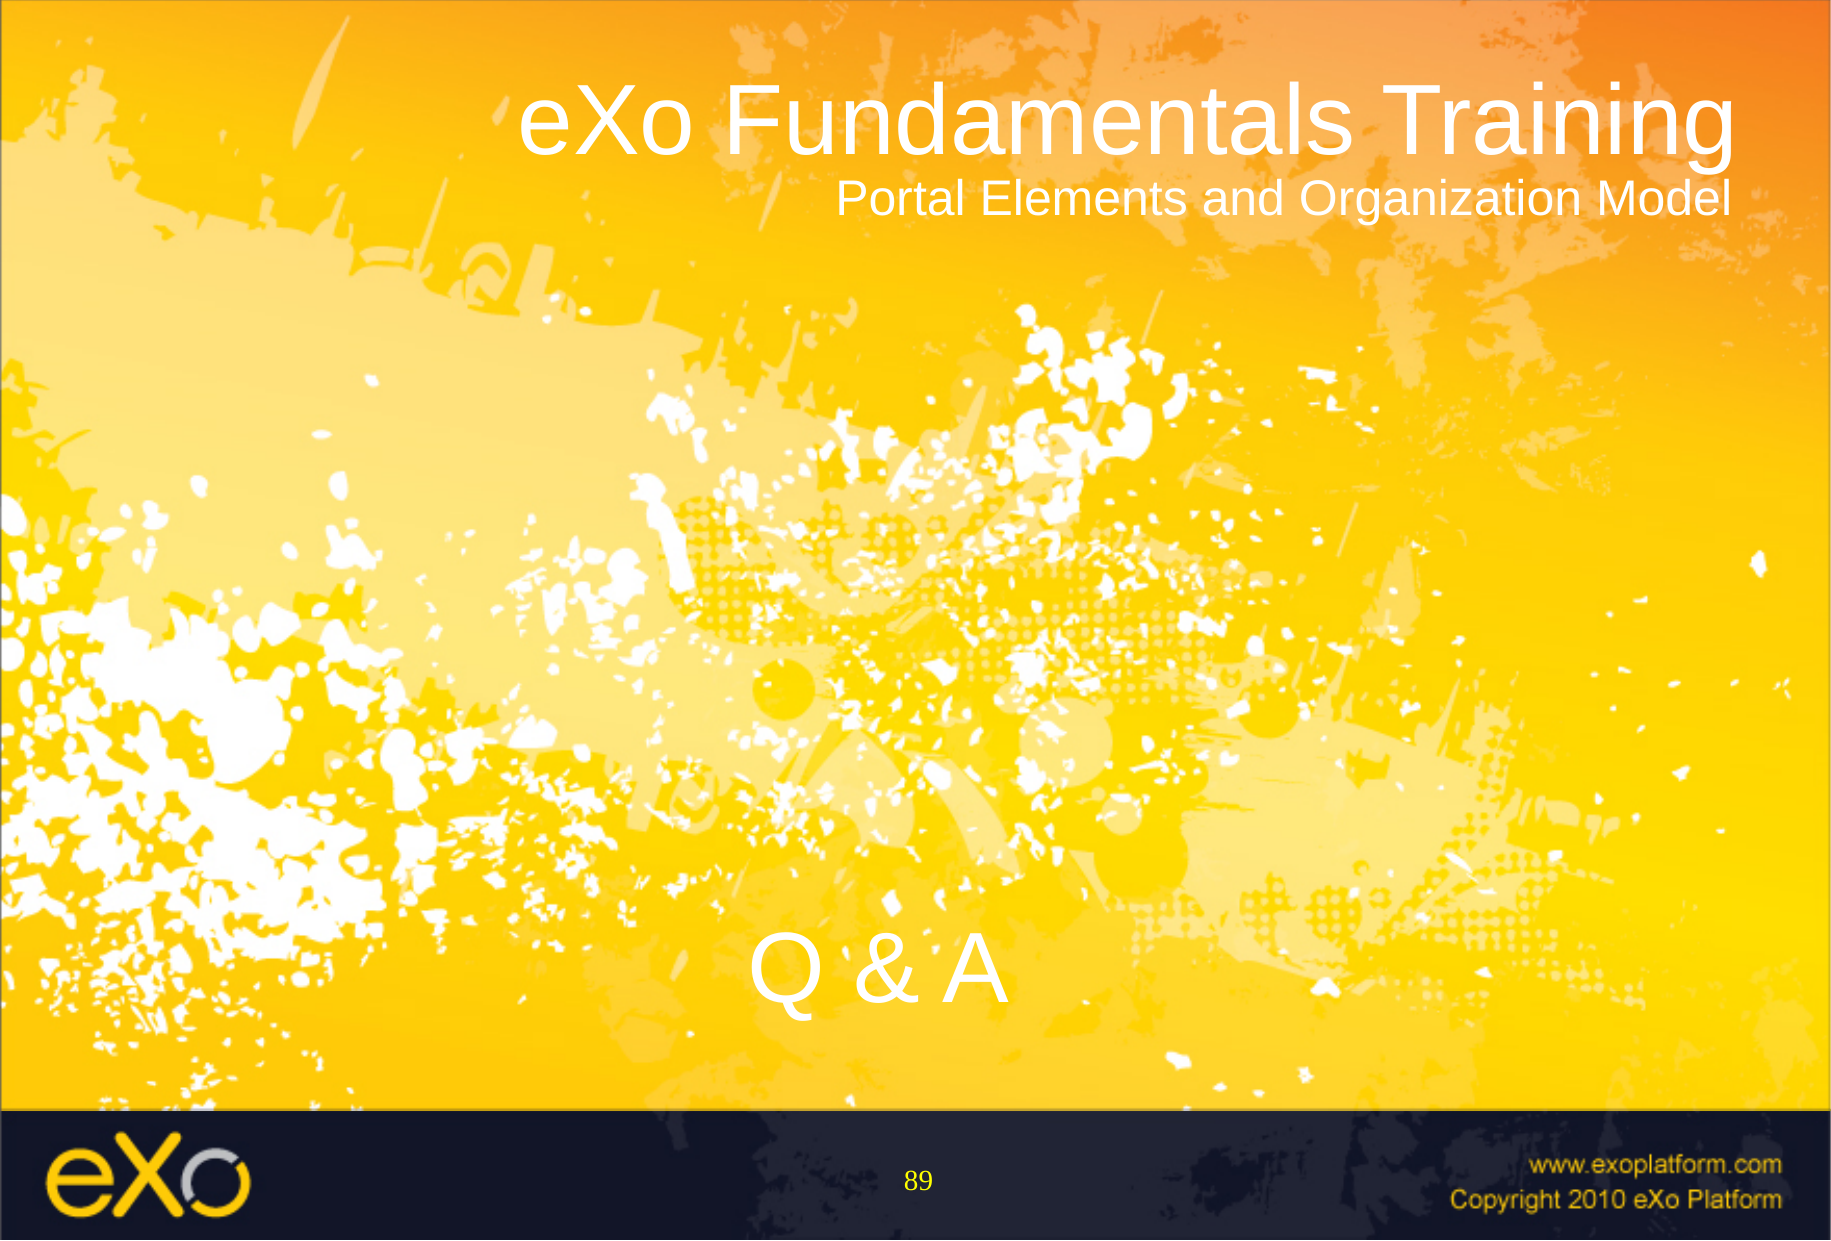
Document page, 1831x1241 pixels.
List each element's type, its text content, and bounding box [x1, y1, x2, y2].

picture [0, 0, 1831, 1240]
text_box Portal Elements and Organization Model [727, 174, 1748, 232]
text_box eXo Fundamentals Training [91, 41, 1739, 199]
text_box Q & A [183, 889, 1010, 1046]
